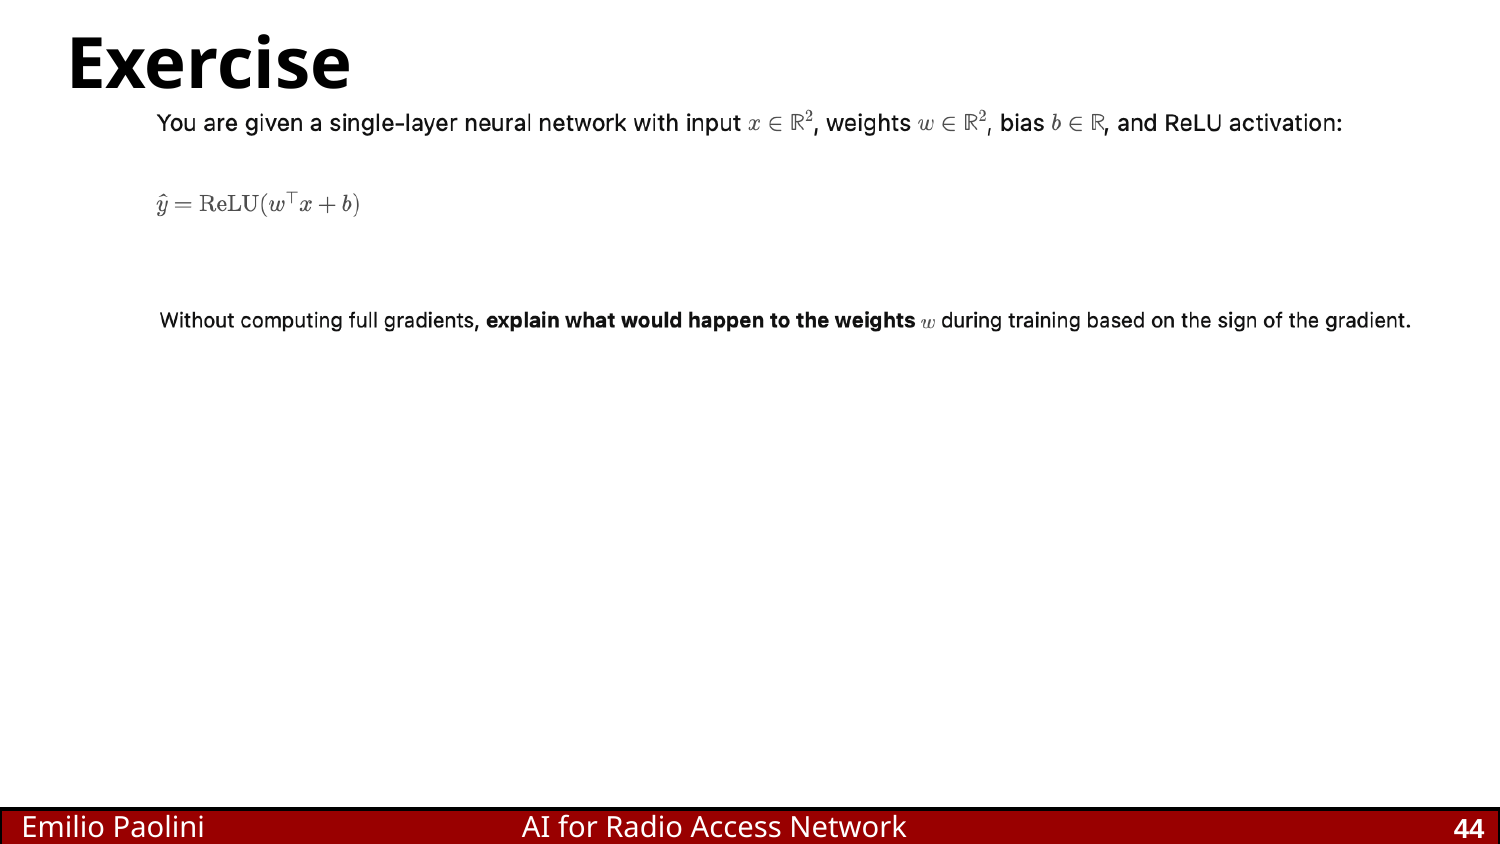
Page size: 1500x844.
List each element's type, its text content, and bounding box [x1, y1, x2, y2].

title Exercise [51, 0, 1449, 123]
picture [150, 294, 1426, 348]
slide_number 44 [1425, 808, 1500, 844]
picture [145, 96, 1355, 227]
